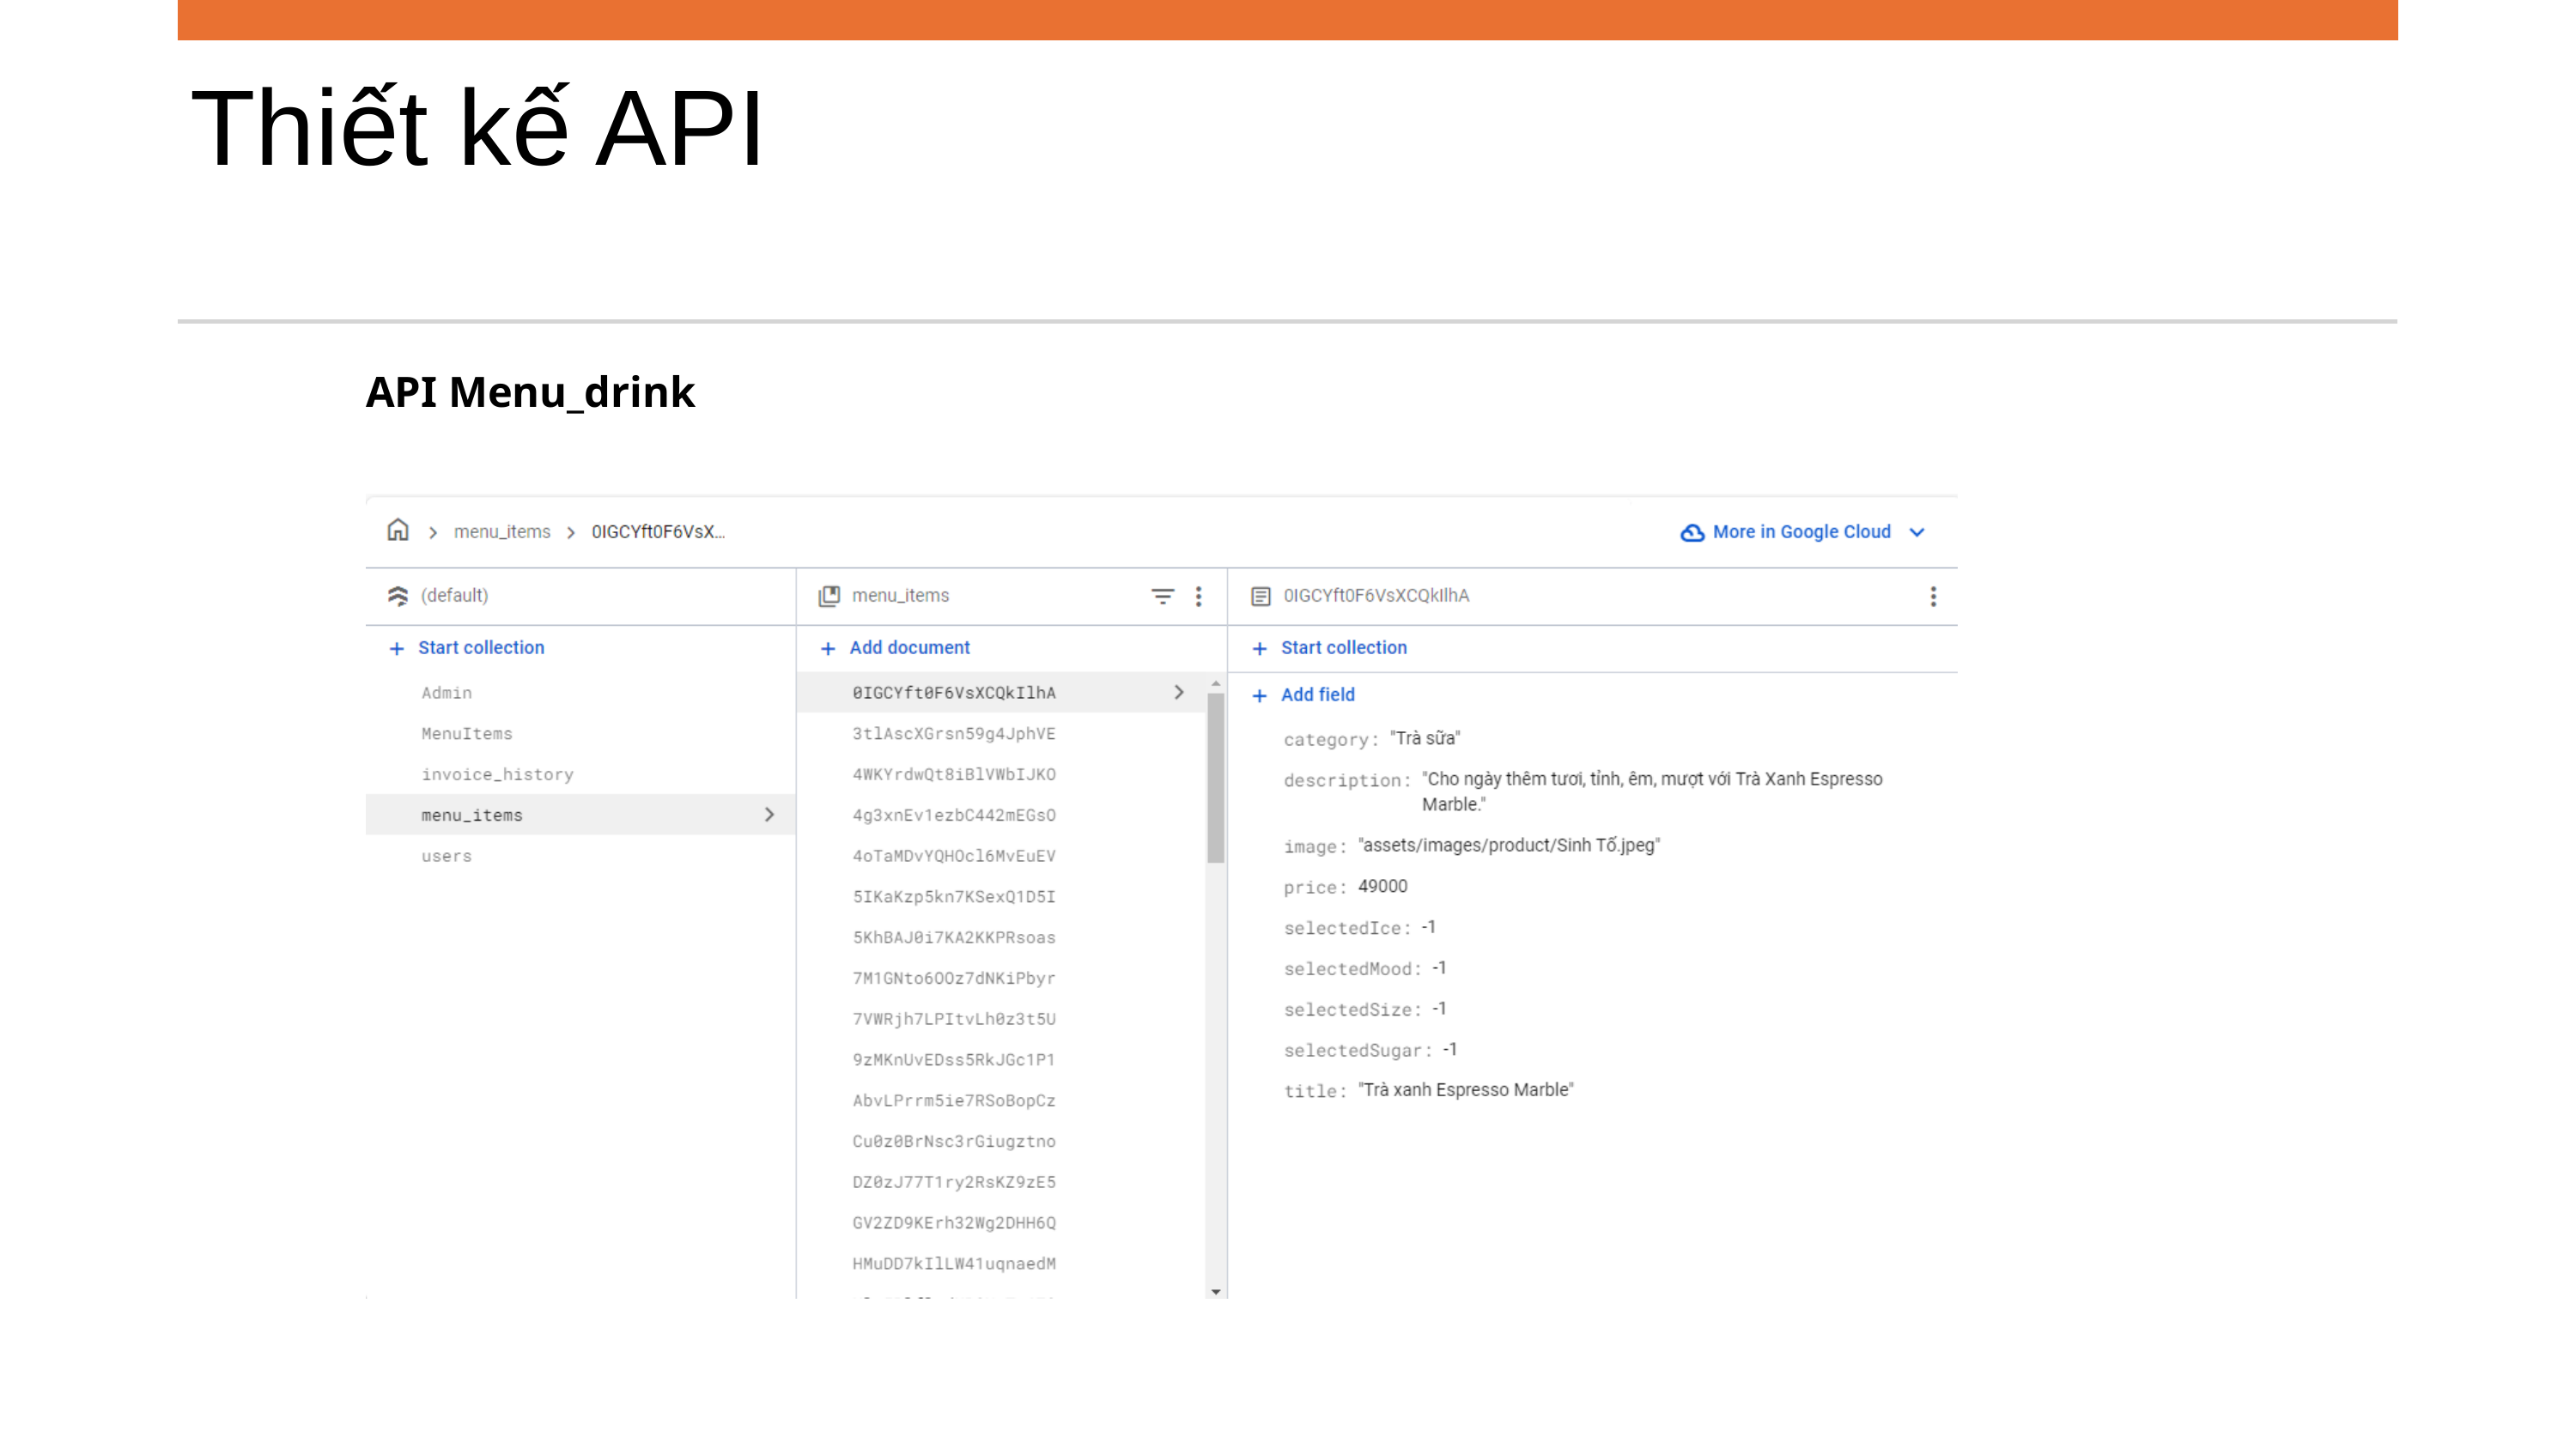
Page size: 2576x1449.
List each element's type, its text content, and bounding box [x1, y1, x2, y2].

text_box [178, 0, 2398, 41]
text_box Thiết kế API [190, 70, 2385, 187]
text_box [366, 494, 1959, 1299]
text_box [177, 318, 2398, 324]
text_box API Menu_drink [366, 370, 1136, 416]
